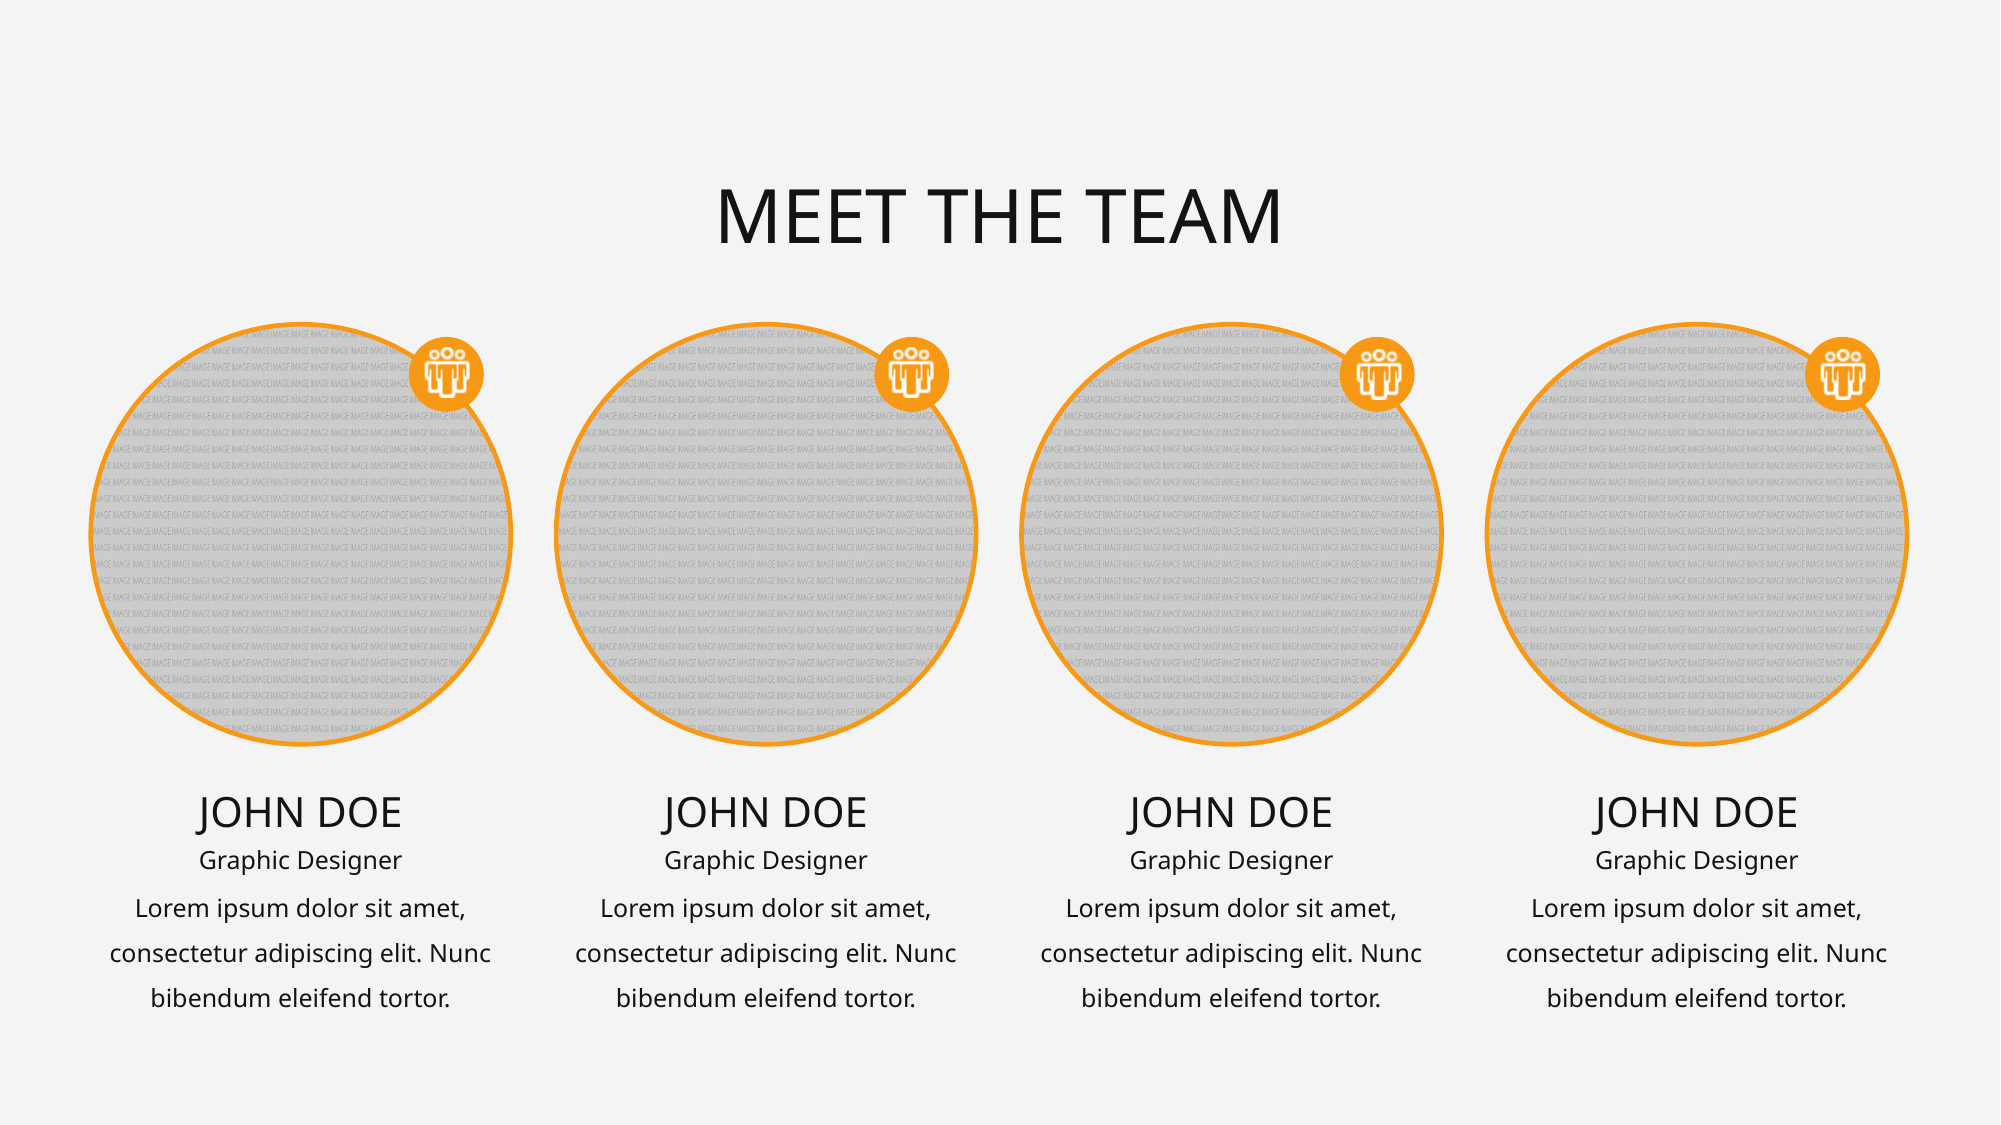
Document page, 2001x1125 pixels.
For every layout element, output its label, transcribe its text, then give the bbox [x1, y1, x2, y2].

picture [1354, 349, 1405, 400]
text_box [90, 324, 511, 1022]
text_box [1486, 324, 1907, 1022]
picture [886, 347, 937, 398]
text_box MEET THE TEAM [92, 115, 1907, 266]
picture [1818, 349, 1869, 400]
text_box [1021, 324, 1442, 1022]
picture [422, 347, 473, 398]
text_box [556, 324, 977, 1022]
